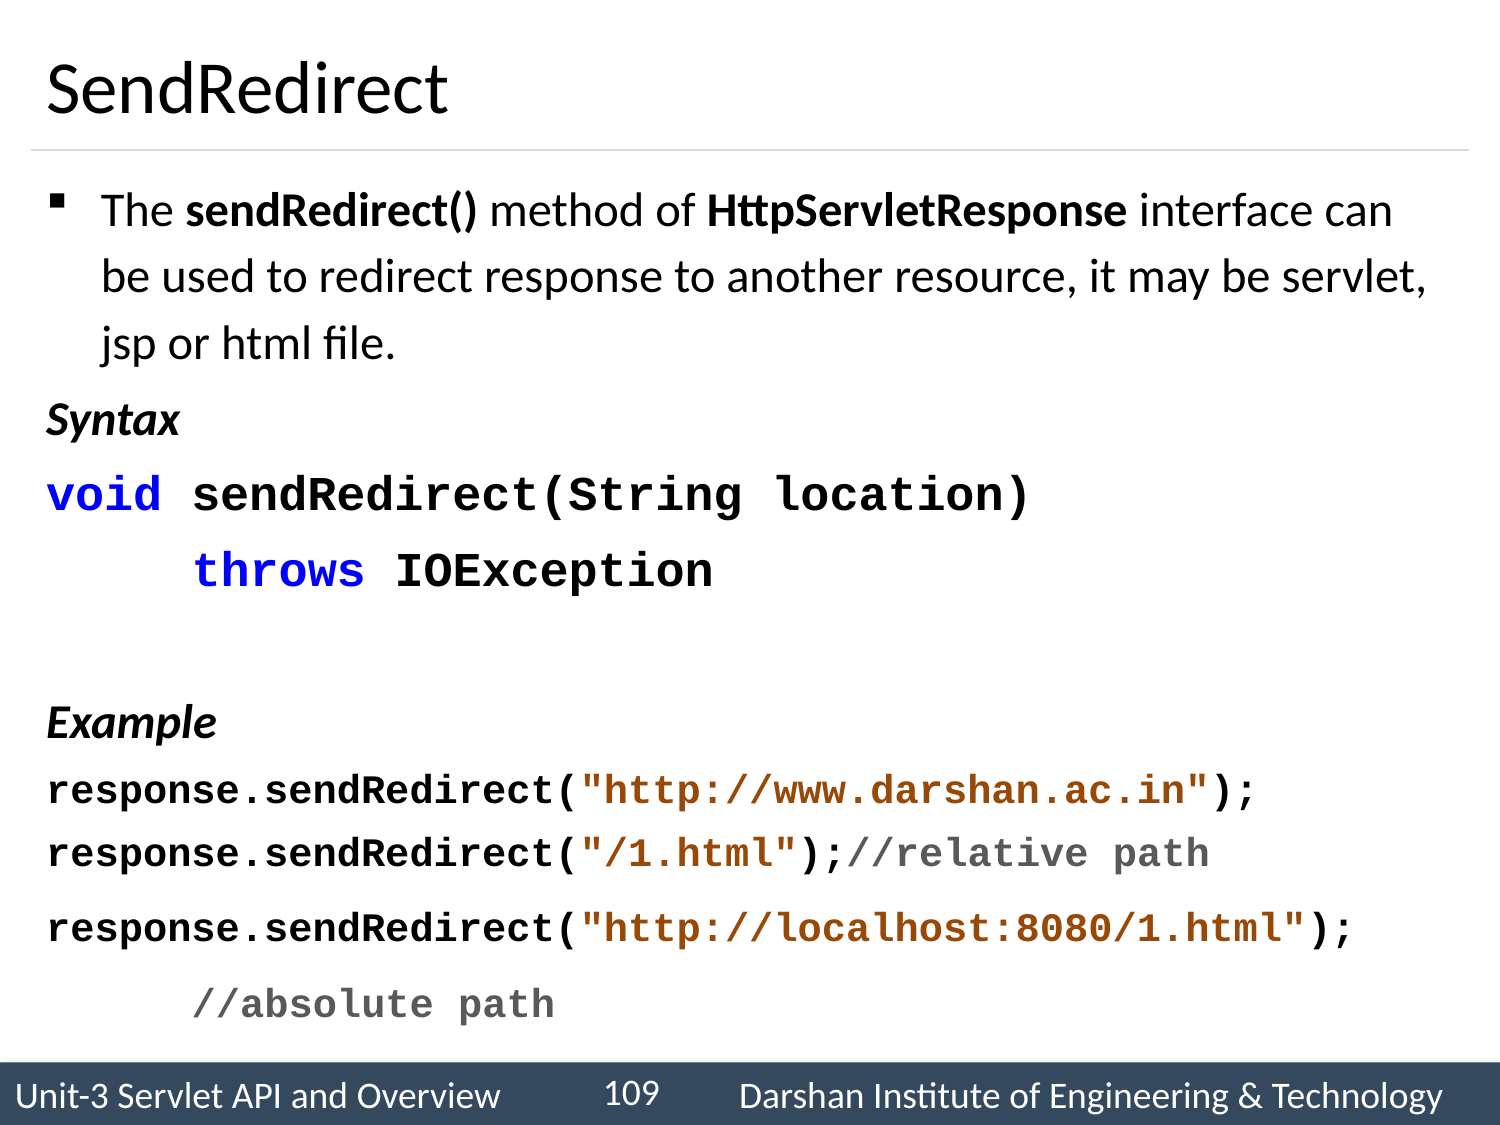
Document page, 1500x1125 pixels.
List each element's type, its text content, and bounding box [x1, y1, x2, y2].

slide_number 109 [575, 1060, 675, 1121]
list The sendRedirect() method of HttpServletResponse interface can be used to redirect response to another resource, it may be servlet, jsp or html file. Syntax void sendRedirect(String location) throws IOException Example response.sendRedirect("http://www.darshan.ac.in"); response.sendRedirect("/1.html");//relative path response.sendRedirect("http://localhost:8080/1.html"); //absolute path [31, 162, 1469, 1038]
title SendRedirect [31, 17, 1469, 150]
